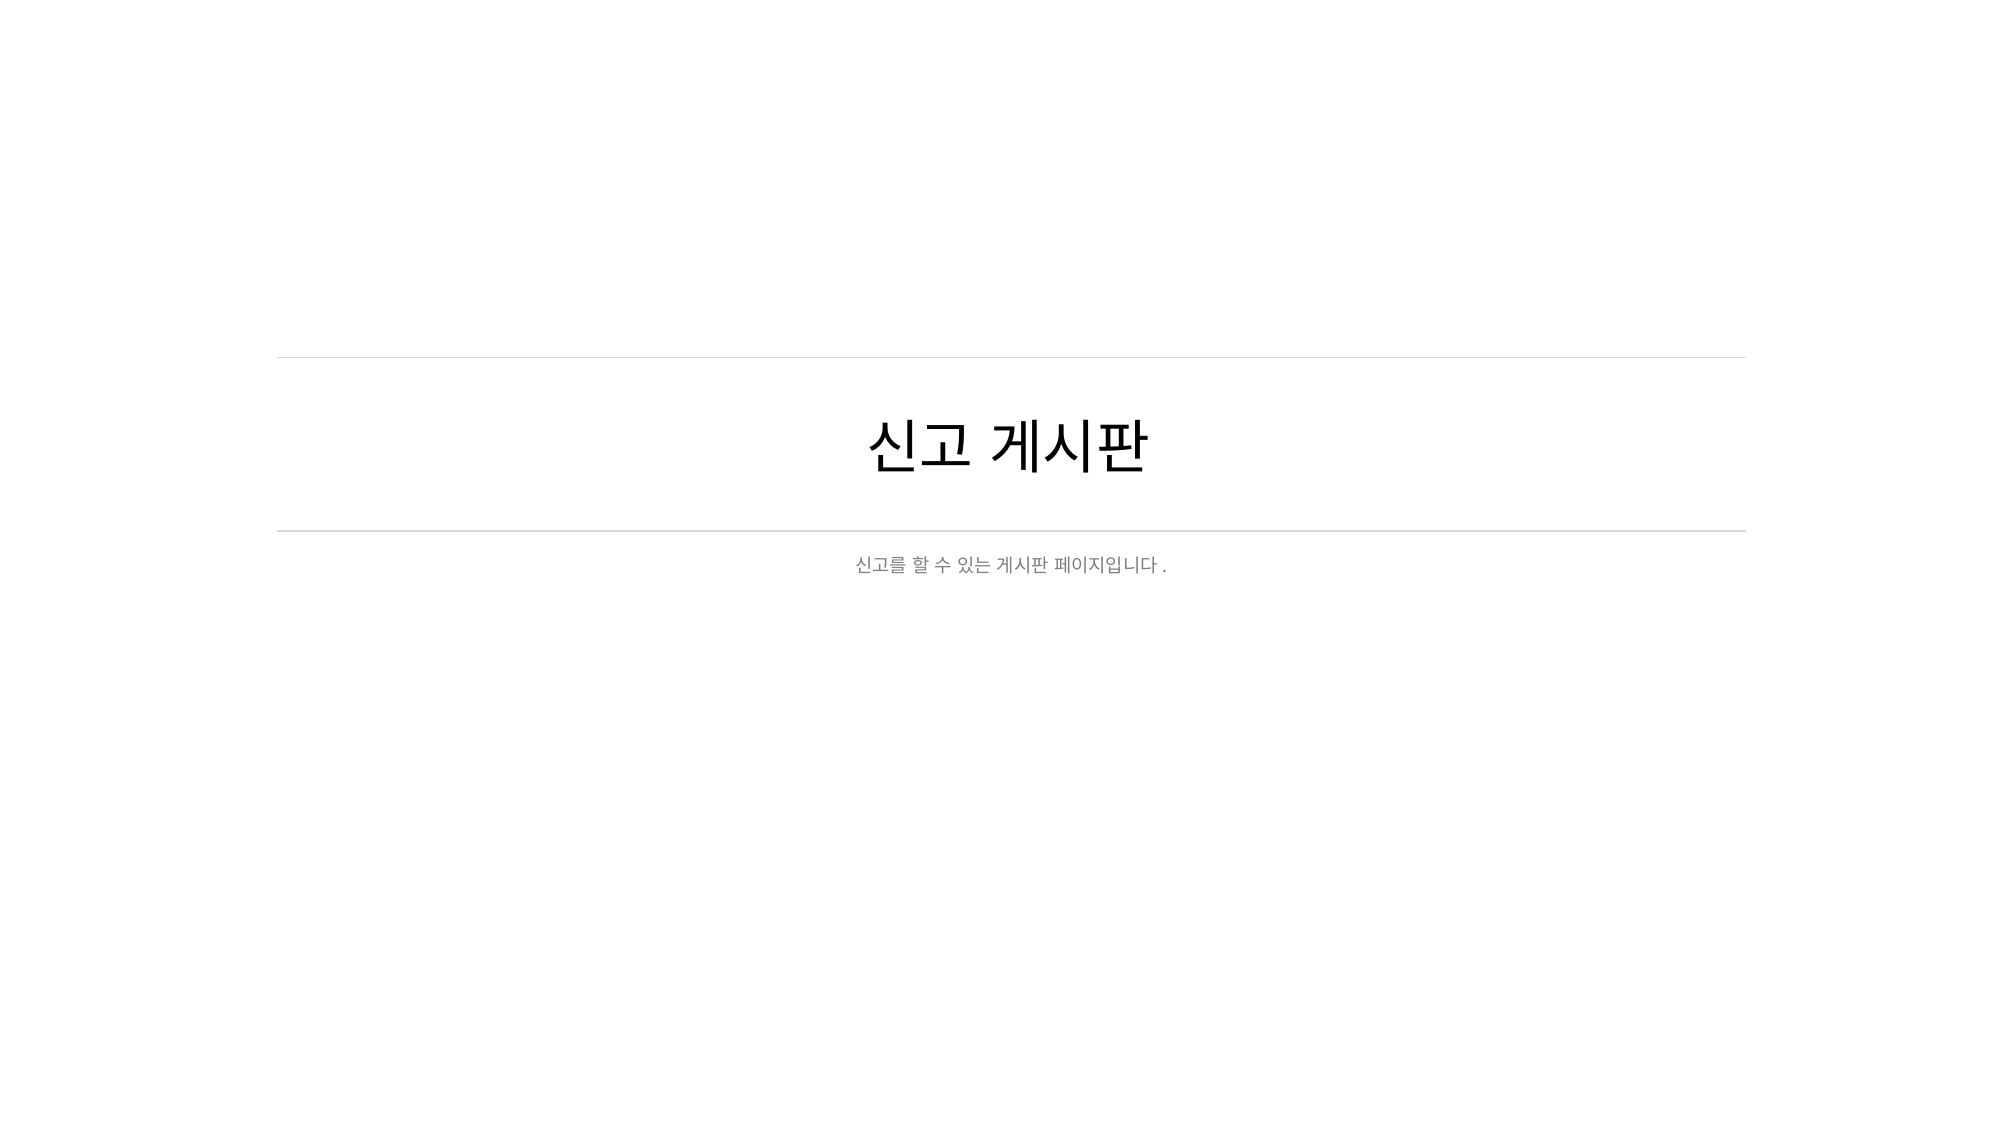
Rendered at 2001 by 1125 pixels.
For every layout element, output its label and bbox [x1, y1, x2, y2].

list [276, 546, 1746, 657]
title [70, 375, 1945, 515]
